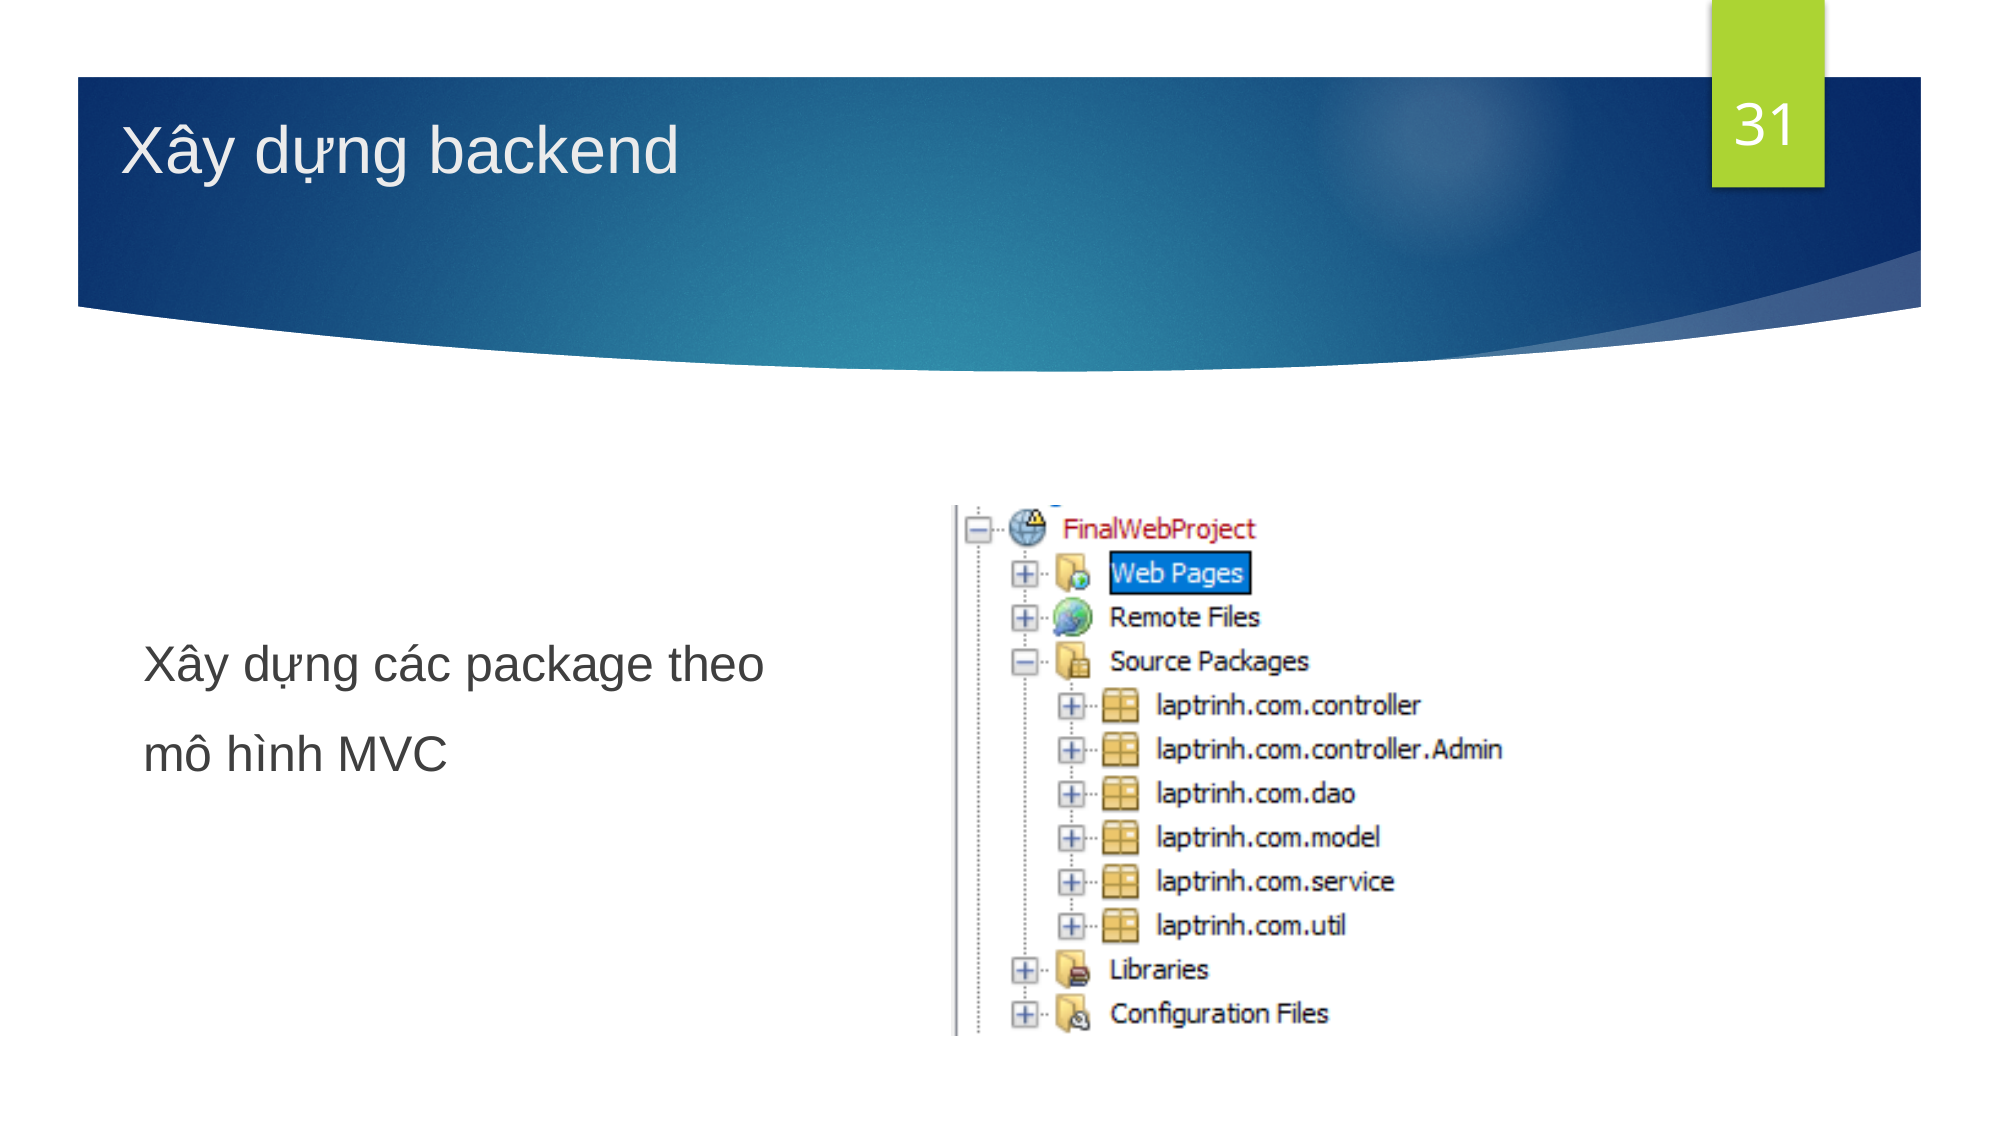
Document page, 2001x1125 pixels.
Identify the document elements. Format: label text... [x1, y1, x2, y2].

title Xây dựng backend [105, 88, 1544, 205]
slide_number 31 [1698, 48, 1836, 175]
picture [79, 78, 1920, 371]
list Xây dựng các package theo mô hình MVC [105, 593, 853, 806]
picture [951, 504, 1735, 1037]
